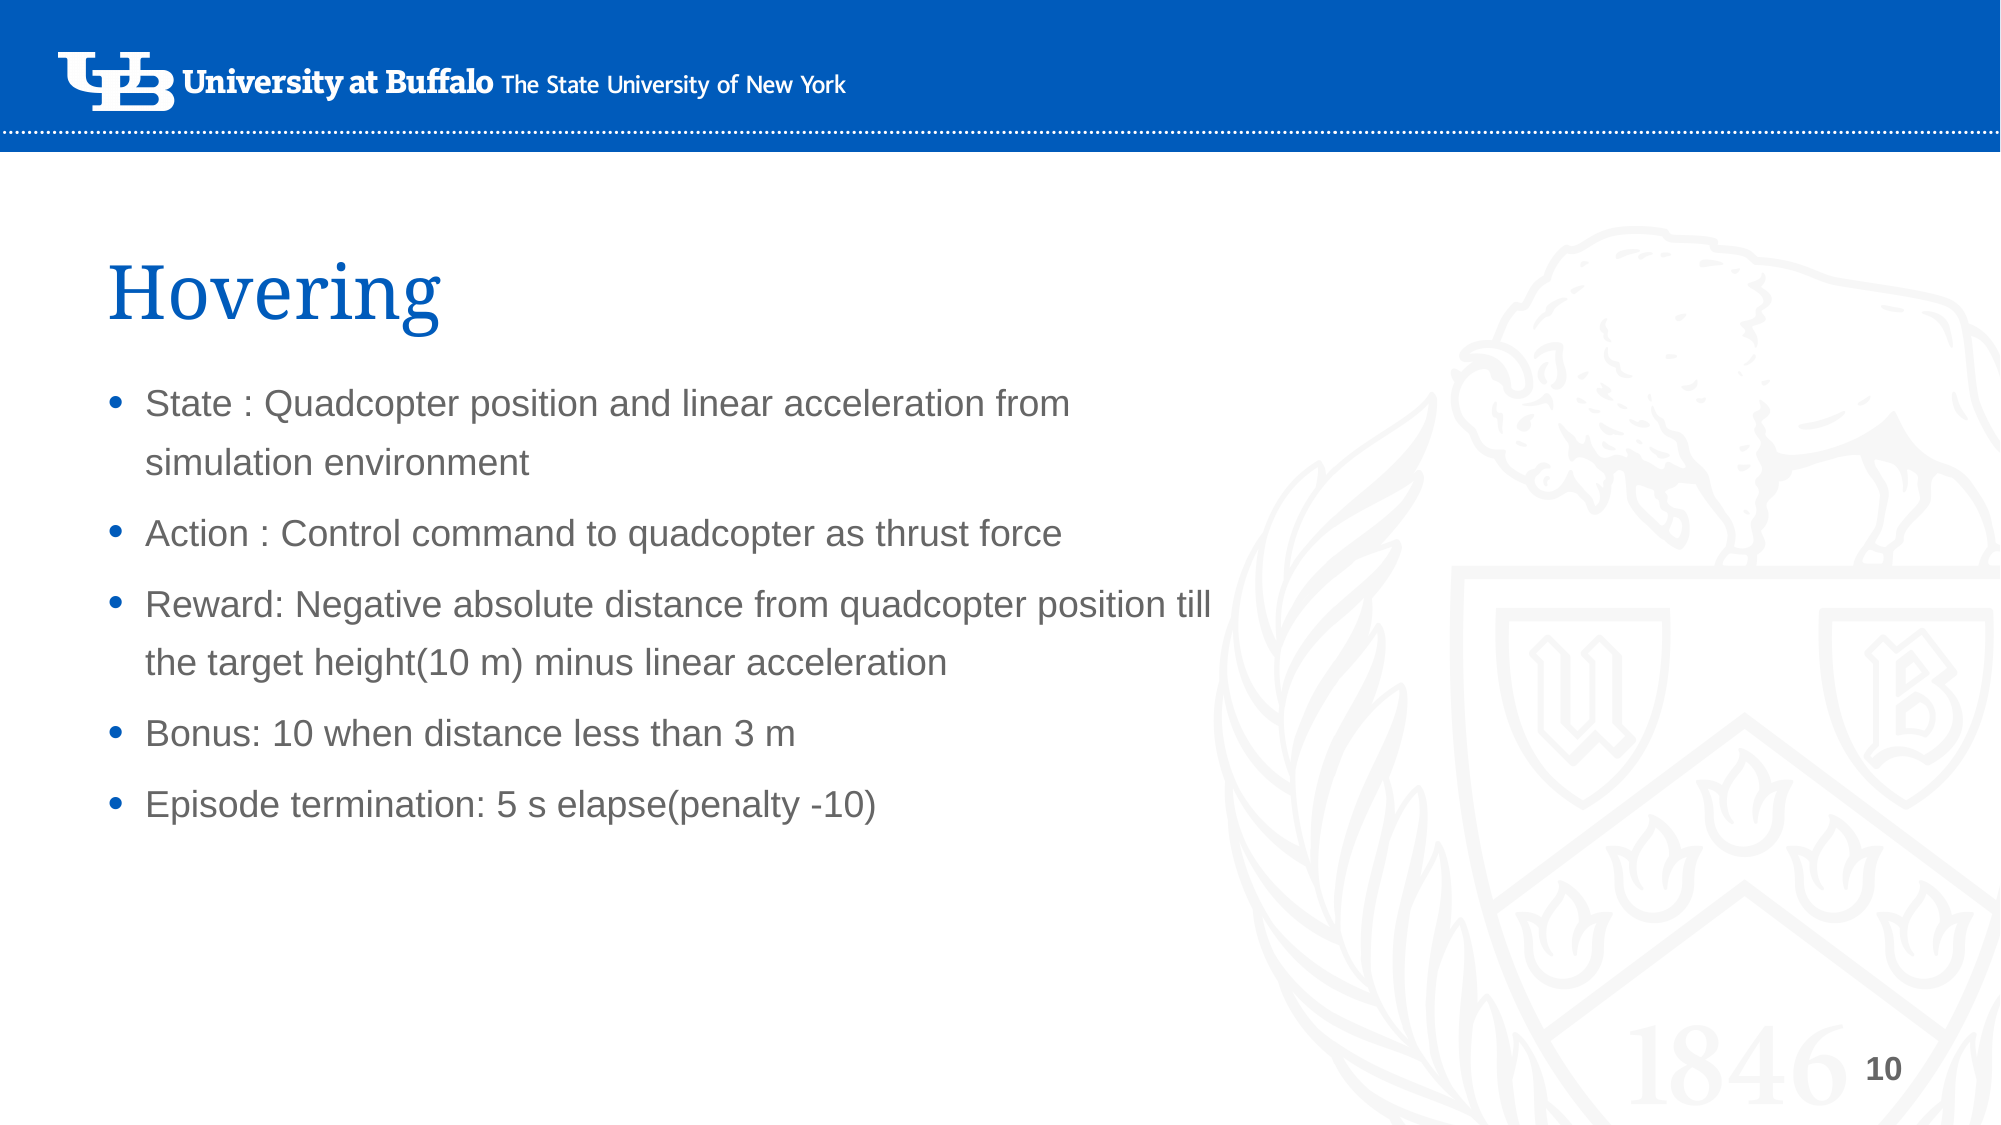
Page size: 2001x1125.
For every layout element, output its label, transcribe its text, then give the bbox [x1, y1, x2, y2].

picture [0, 0, 2001, 1125]
text_box Hovering [93, 245, 1234, 343]
text_box 1 [1242, 1036, 1918, 1097]
text_box State : Quadcopter position and linear acceleration from simulation environment Action : Control command to quadcopter as thrust force Reward: Negative absolute distance from quadcopter position till the target height(10 m) minus linear acceleration Bonus: 10 when distance less than 3 m Episode termination: 5 s elapse(penalty -10) [93, 358, 1234, 1010]
